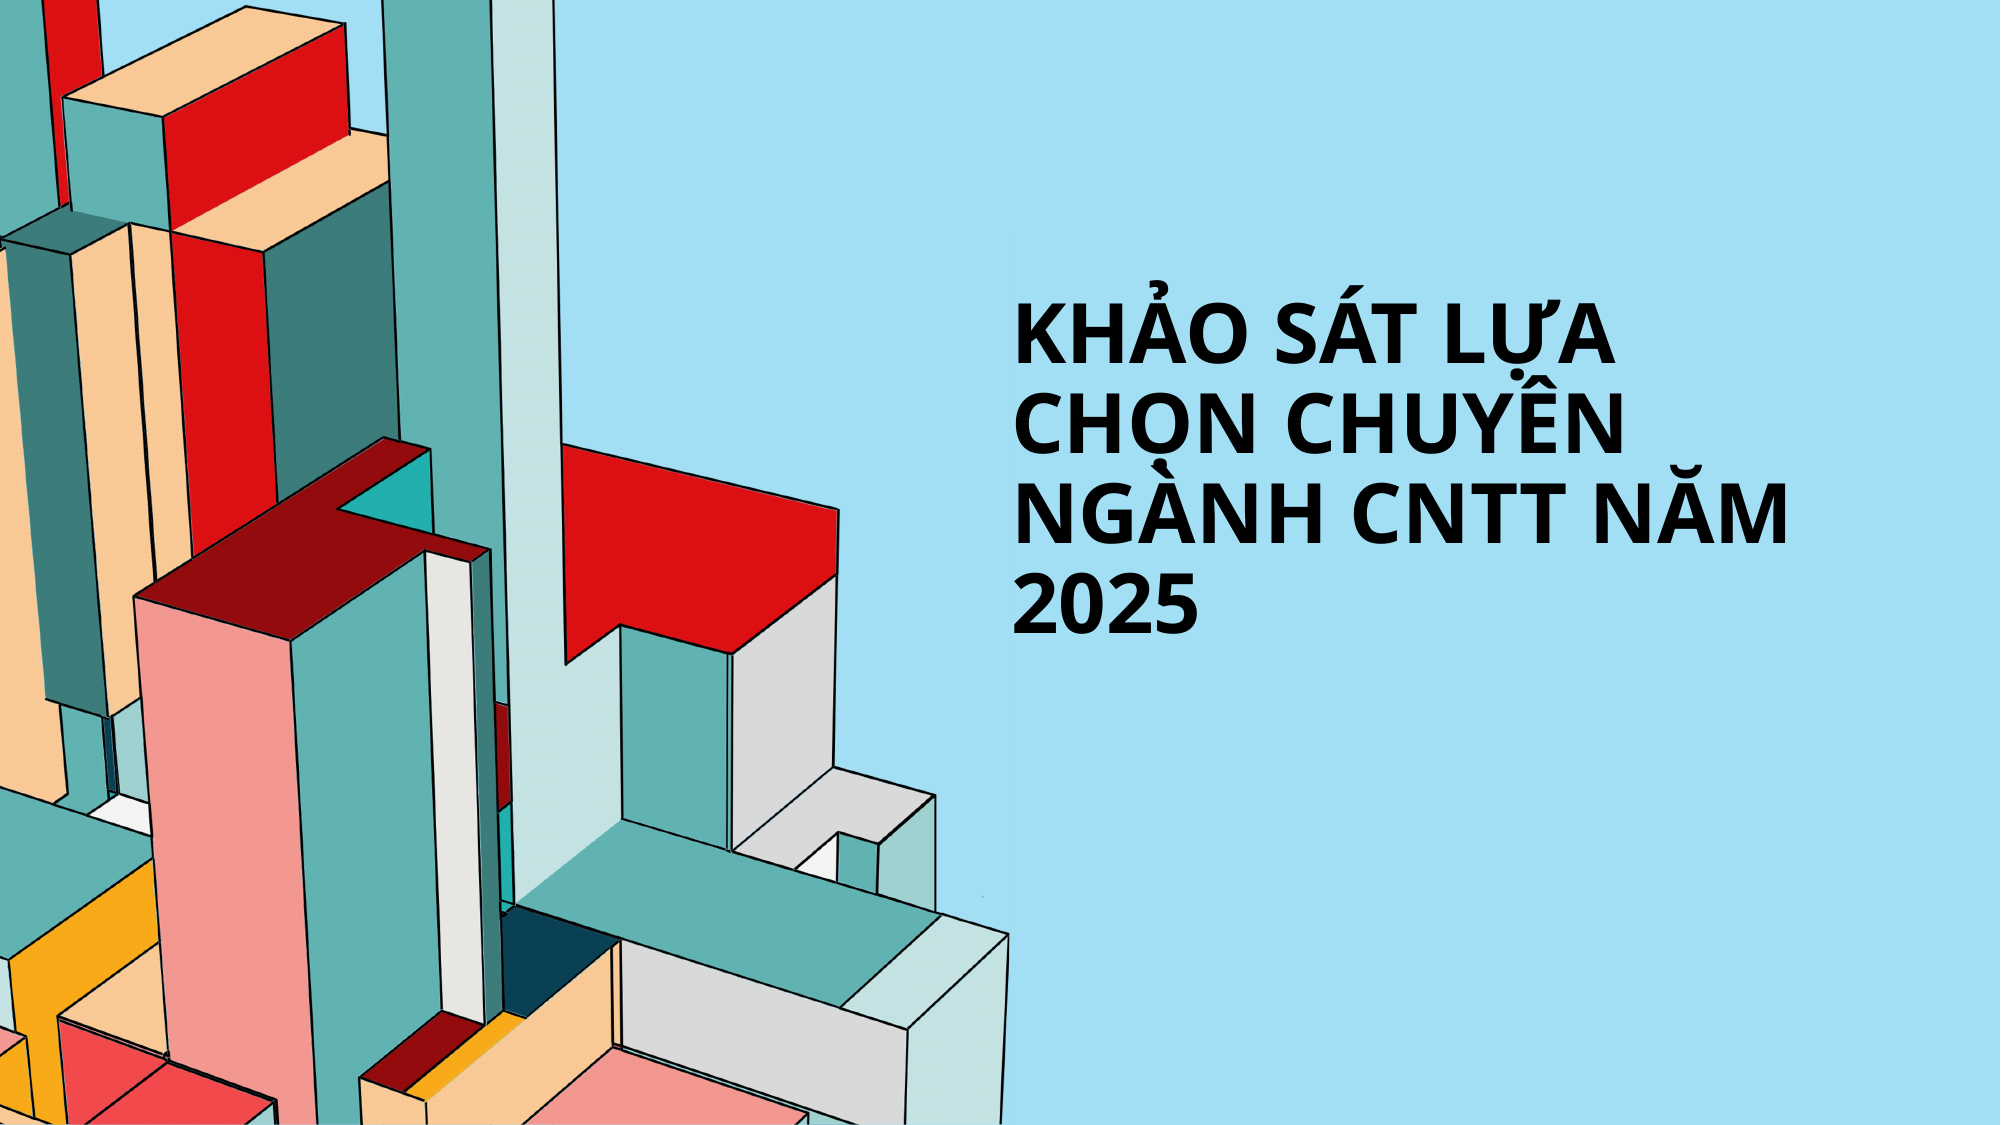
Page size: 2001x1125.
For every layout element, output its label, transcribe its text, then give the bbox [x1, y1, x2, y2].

picture [0, 0, 1010, 1125]
title KHẢO SÁT LỰA CHỌN CHUYÊN NGÀNH CNTT NĂM 2025 [996, 157, 1853, 659]
